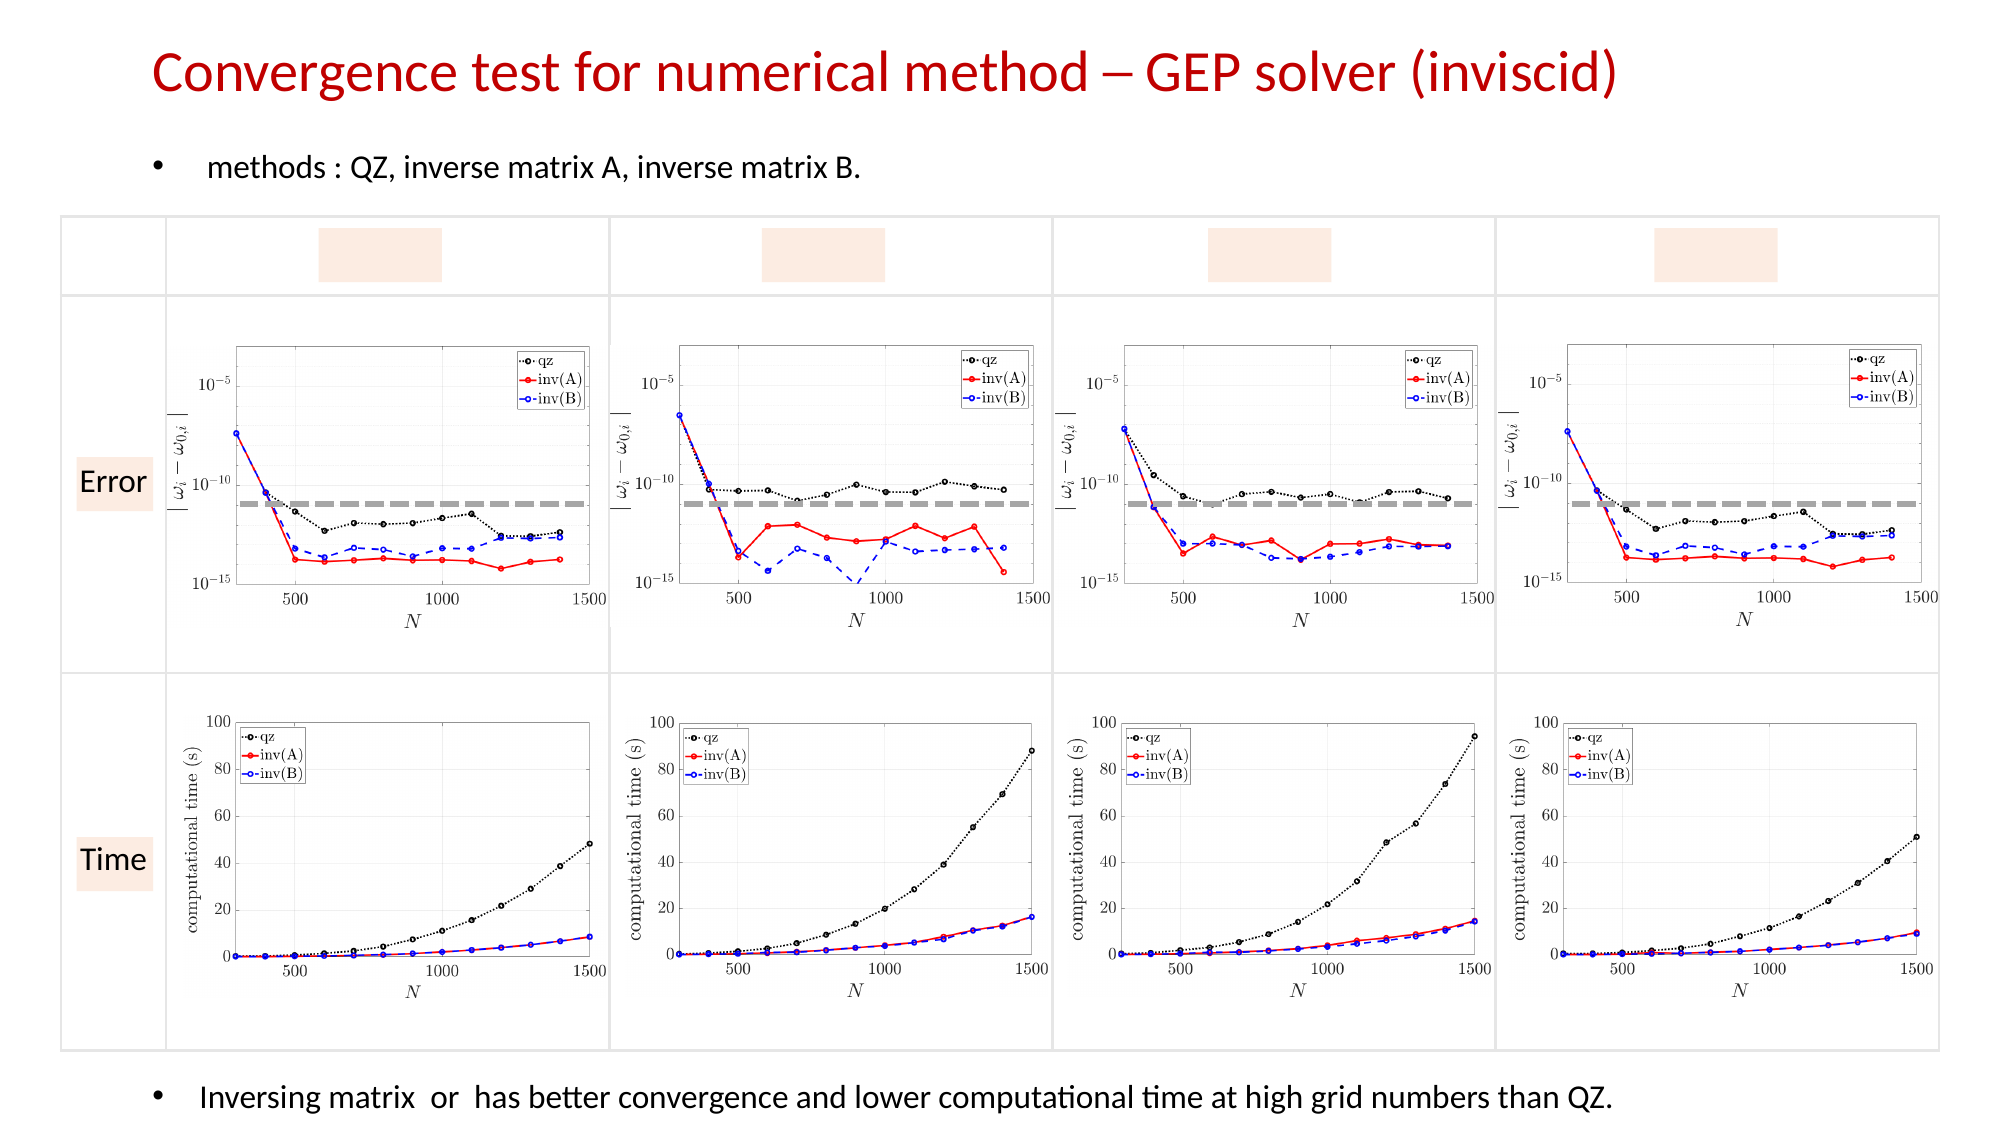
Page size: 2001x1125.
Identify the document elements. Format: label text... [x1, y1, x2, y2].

picture [610, 345, 1050, 627]
title Convergence test for numerical method ─ GEP solver (inviscid) [137, 21, 1863, 123]
text_box [1207, 227, 1332, 283]
picture [1067, 716, 1491, 997]
picture [1498, 344, 1938, 627]
text_box [318, 227, 443, 283]
picture [1509, 716, 1933, 997]
text_box [76, 836, 154, 892]
picture [1055, 345, 1494, 627]
text_box [76, 456, 154, 512]
text_box [761, 227, 886, 283]
picture [183, 715, 606, 998]
picture [167, 346, 606, 628]
picture [625, 716, 1048, 997]
text_box [1653, 227, 1779, 283]
